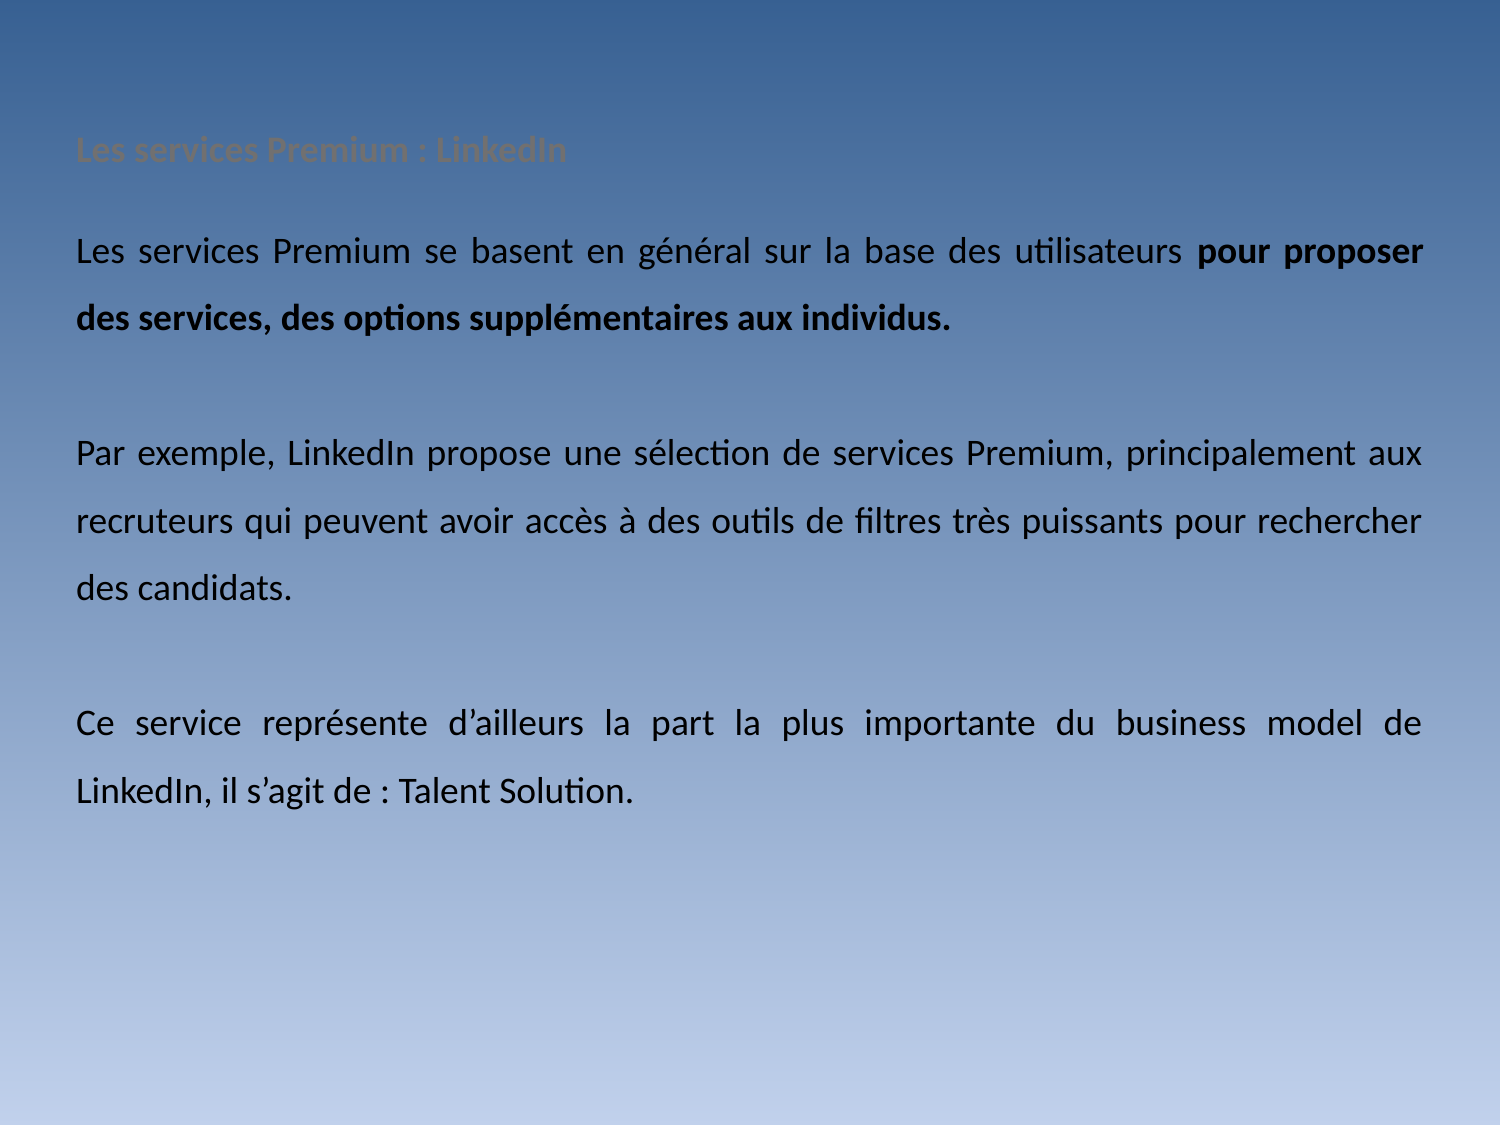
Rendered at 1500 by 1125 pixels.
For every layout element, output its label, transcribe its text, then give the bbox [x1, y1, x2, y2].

text_box Les services Premium : LinkedIn Les services Premium se basent en général sur la base des utilisateurs pour proposer des services, des options supplémentaires aux individus. Par exemple, LinkedIn propose une sélection de services Premium, principalement aux recruteurs qui peuvent avoir accès à des outils de filtres très puissants pour rechercher des candidats. Ce service représente d’ailleurs la part la plus importante du business model de LinkedIn, il s’agit de : Talent Solution. [61, 94, 1439, 819]
